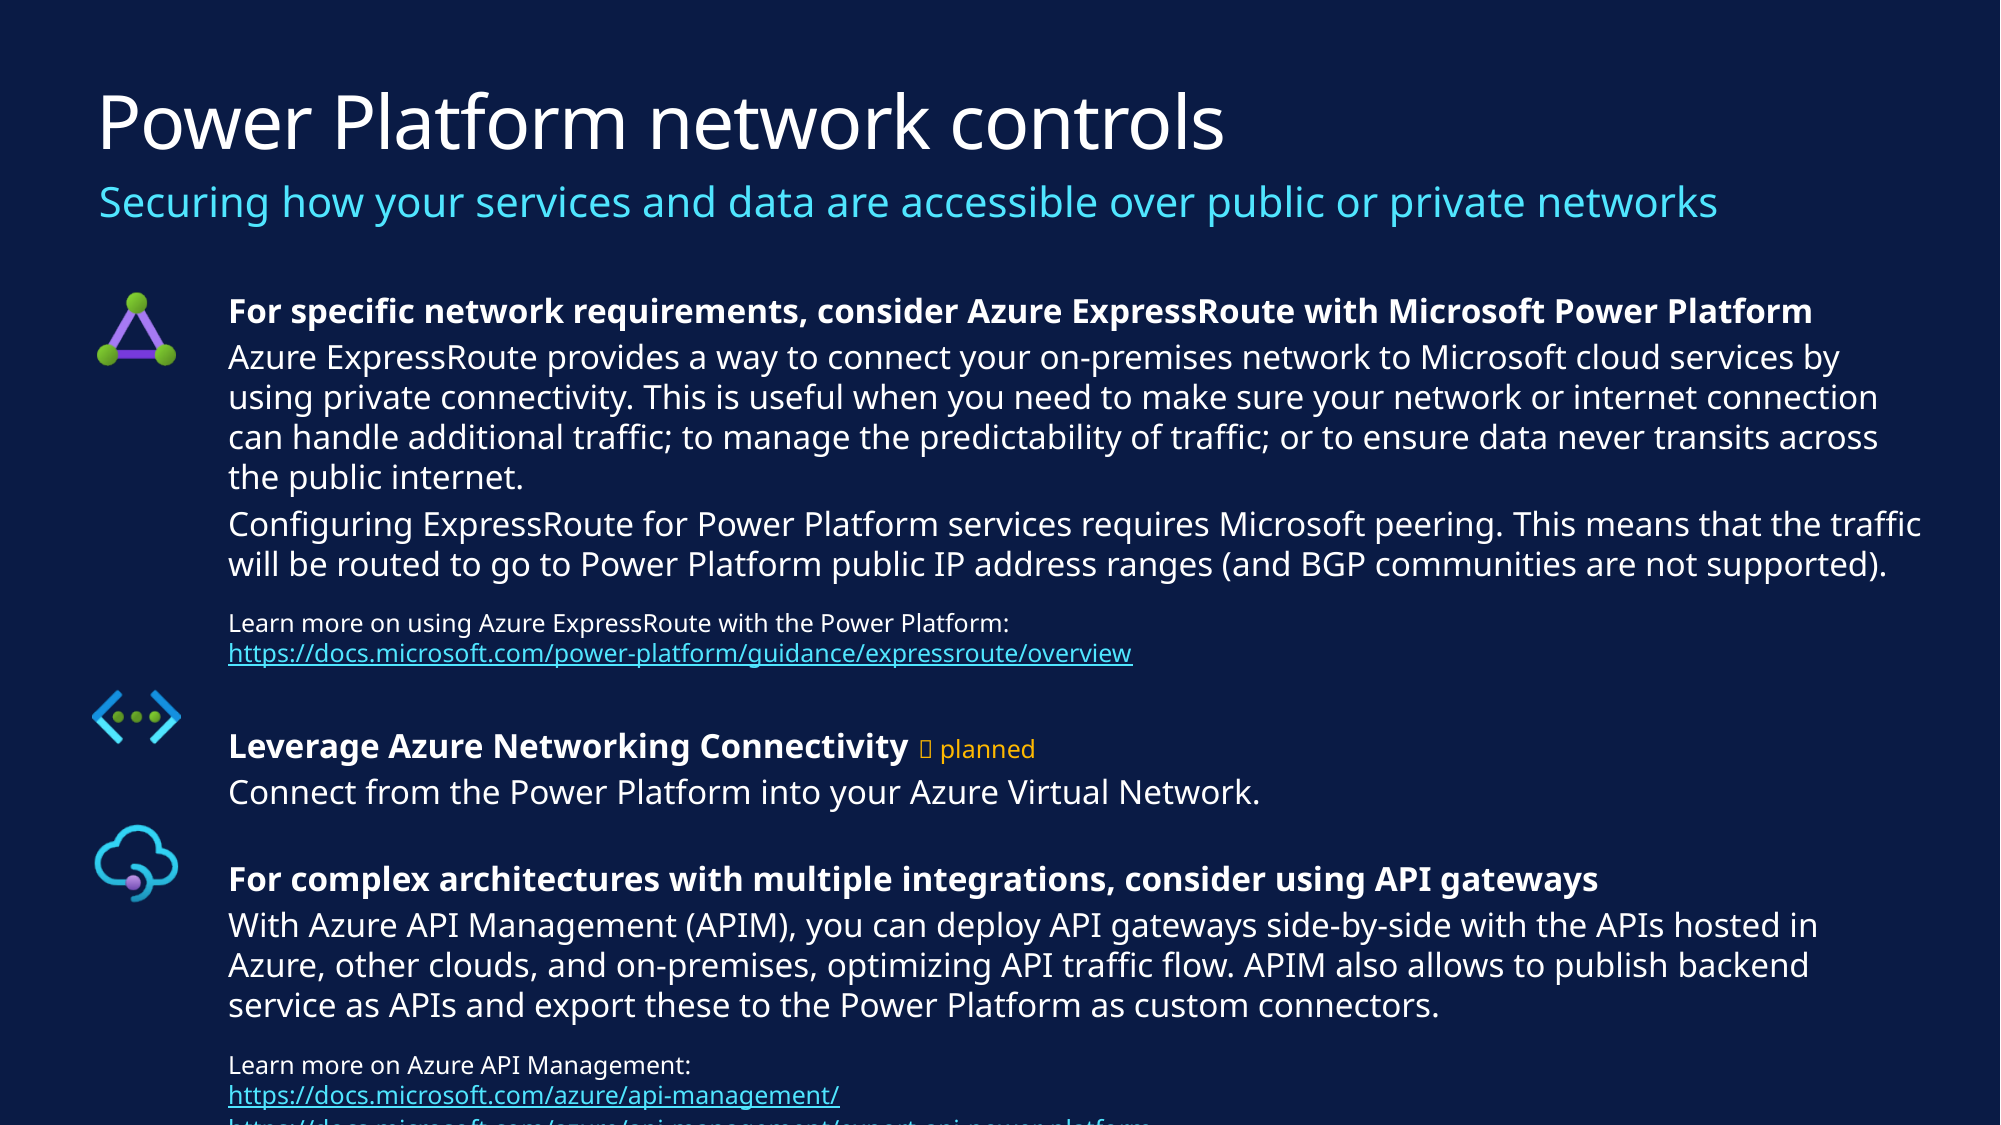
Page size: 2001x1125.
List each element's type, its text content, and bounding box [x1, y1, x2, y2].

picture [91, 819, 181, 909]
text_box For specific network requirements, consider Azure ExpressRoute with Microsoft Power Platform Azure ExpressRoute provides a way to connect your on-premises network to Microsoft cloud services by using private connectivity. This is useful when you need to make sure your network or internet connection can handle additional traffic; to manage the predictability of traffic; or to ensure data never transits across the public internet. Configuring ExpressRoute for Power Platform services requires Microsoft peering. This means that the traffic will be routed to go to Power Platform public IP address ranges (and BGP communities are not supported). Learn more on using Azure ExpressRoute with the Power Platform: https://docs.microsoft.com/power-platform/guidance/expressroute/overview Leverage Azure Networking Connectivity 💡 planned Connect from the Power Platform into your Azure Virtual Network. For complex architectures with multiple integrations, consider using API gateways With Azure API Management (APIM), you can deploy API gateways side-by-side with the APIs hosted in Azure, other clouds, and on-premises, optimizing API traffic flow. APIM also allows to publish backend service as APIs and export these to the Power Platform as custom connectors. Learn more on Azure API Management: https://docs.microsoft.com/azure/api-management/ https://docs.microsoft.com/azure/api-management/export-api-power-platform [228, 289, 1926, 1125]
title Power Platform network controls [96, 75, 1904, 166]
picture [91, 672, 181, 762]
picture [96, 289, 176, 369]
text_box Securing how your services and data are accessible over public or private networks [84, 168, 1892, 219]
